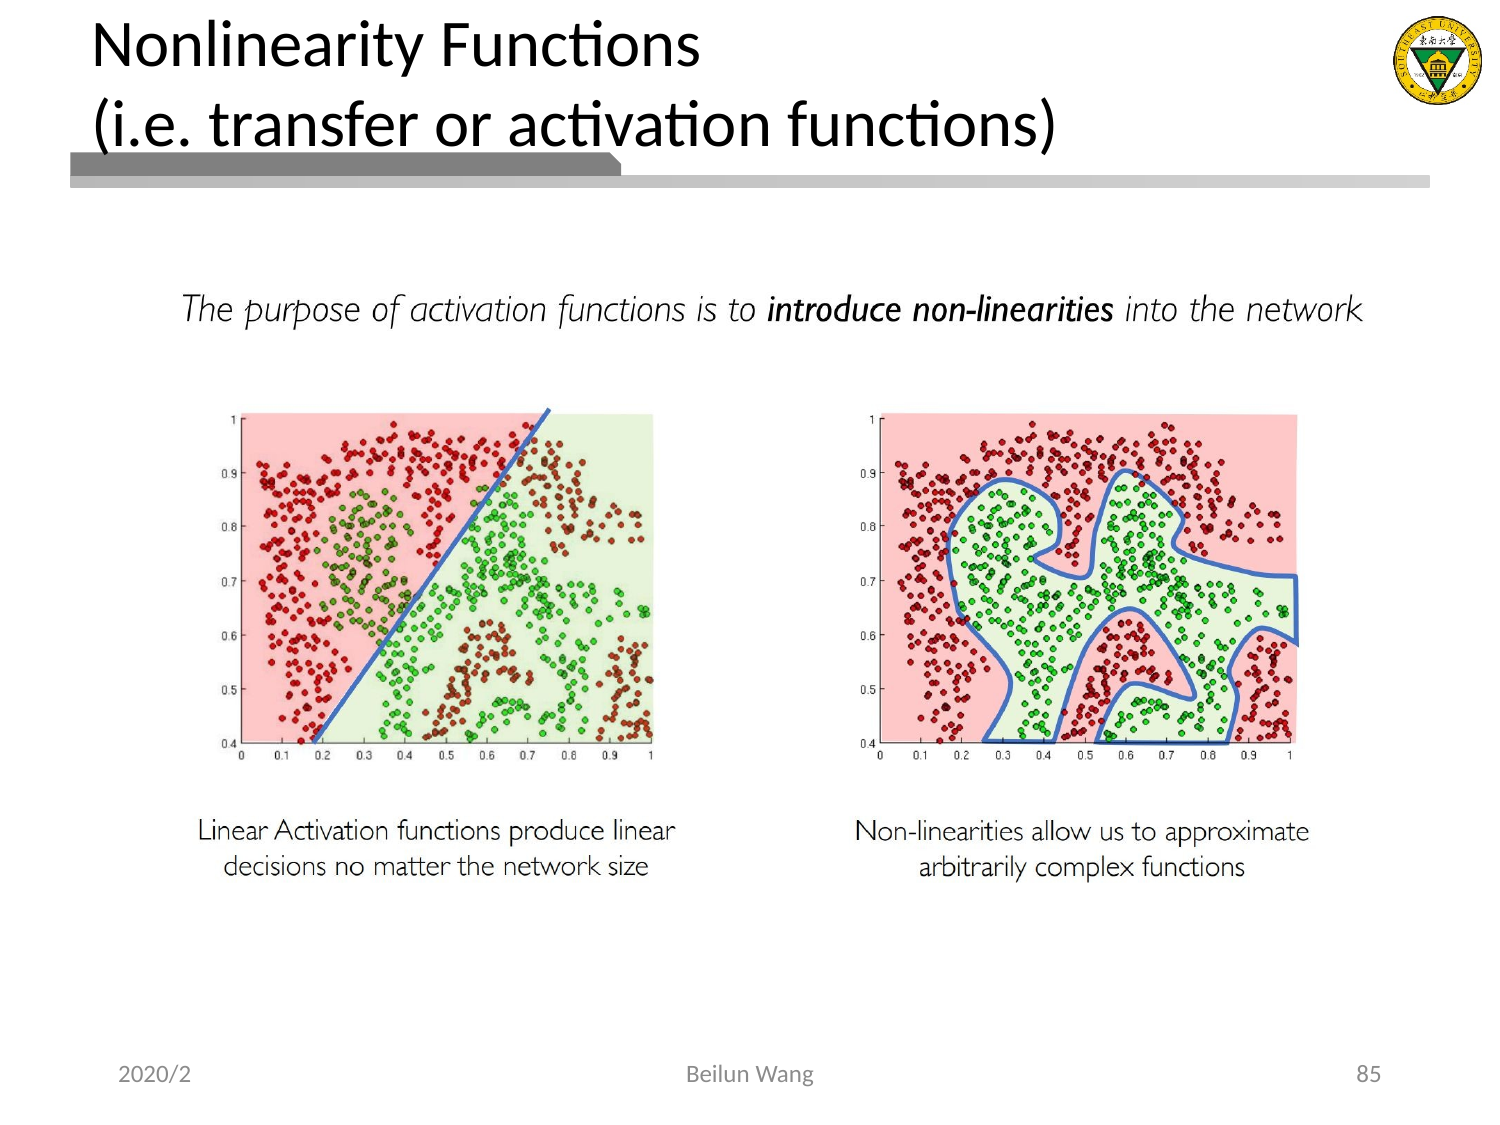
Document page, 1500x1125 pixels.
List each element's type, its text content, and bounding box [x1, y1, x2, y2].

slide_number 85 [1059, 1042, 1397, 1103]
title Nonlinearity Functions (i.e. transfer or activation functions) [76, 0, 1334, 89]
text_box [181, 292, 1366, 883]
slide_number 2020/2 [103, 1042, 441, 1103]
picture [1393, 16, 1482, 105]
footer Beilun Wang [496, 1042, 1004, 1103]
